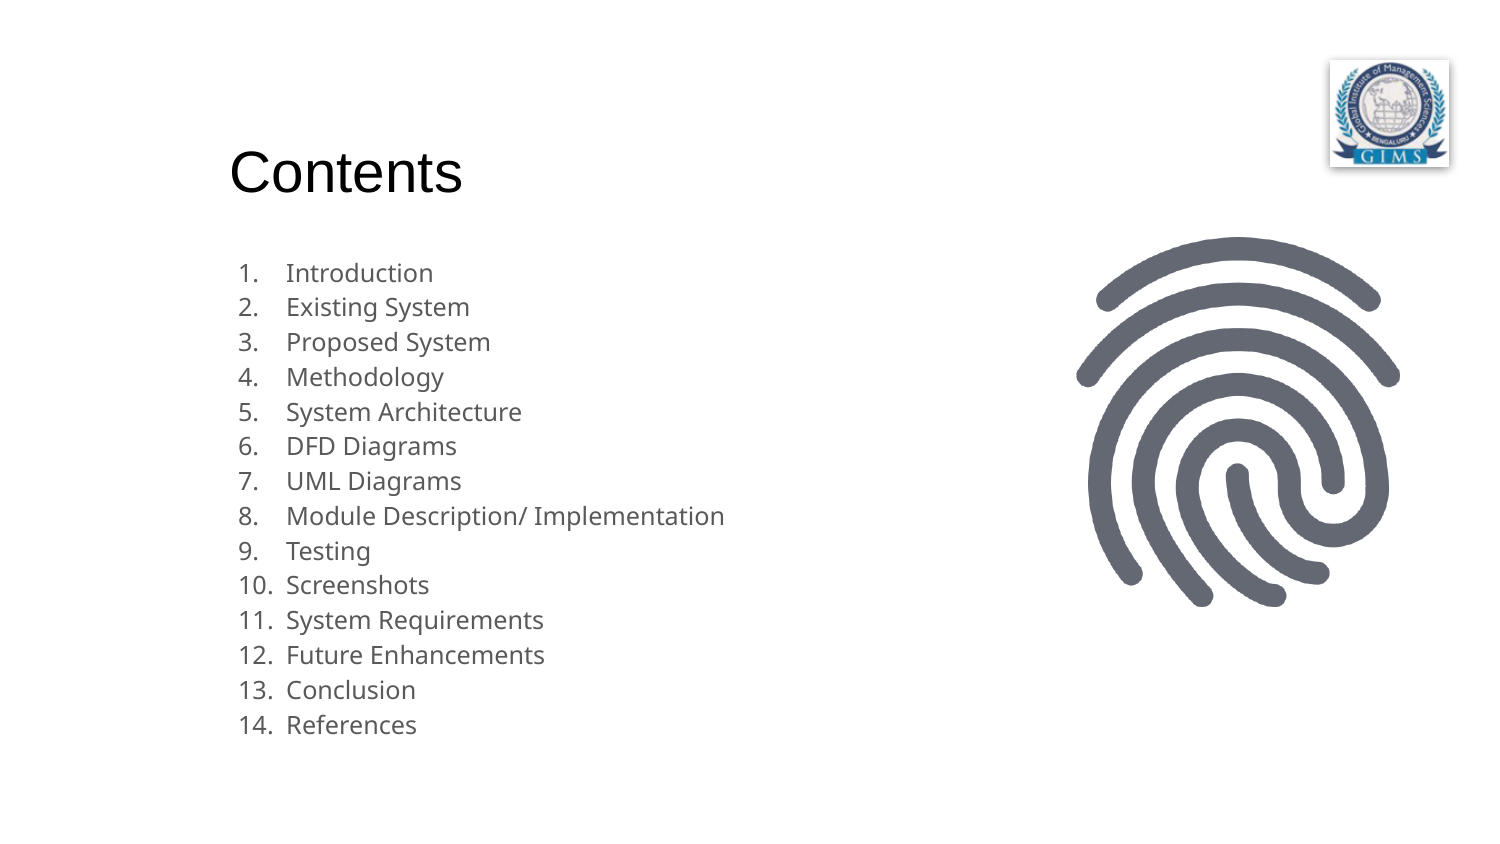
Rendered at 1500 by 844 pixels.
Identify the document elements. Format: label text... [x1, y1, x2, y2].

picture [1330, 60, 1450, 168]
title Contents [214, 119, 1370, 237]
list Introduction Existing System Proposed System Methodology System Architecture DFD Diagrams UML Diagrams Module Description/ Implementation Testing Screenshots System Requirements Future Enhancements Conclusion References [202, 237, 1476, 759]
picture [1052, 236, 1423, 607]
